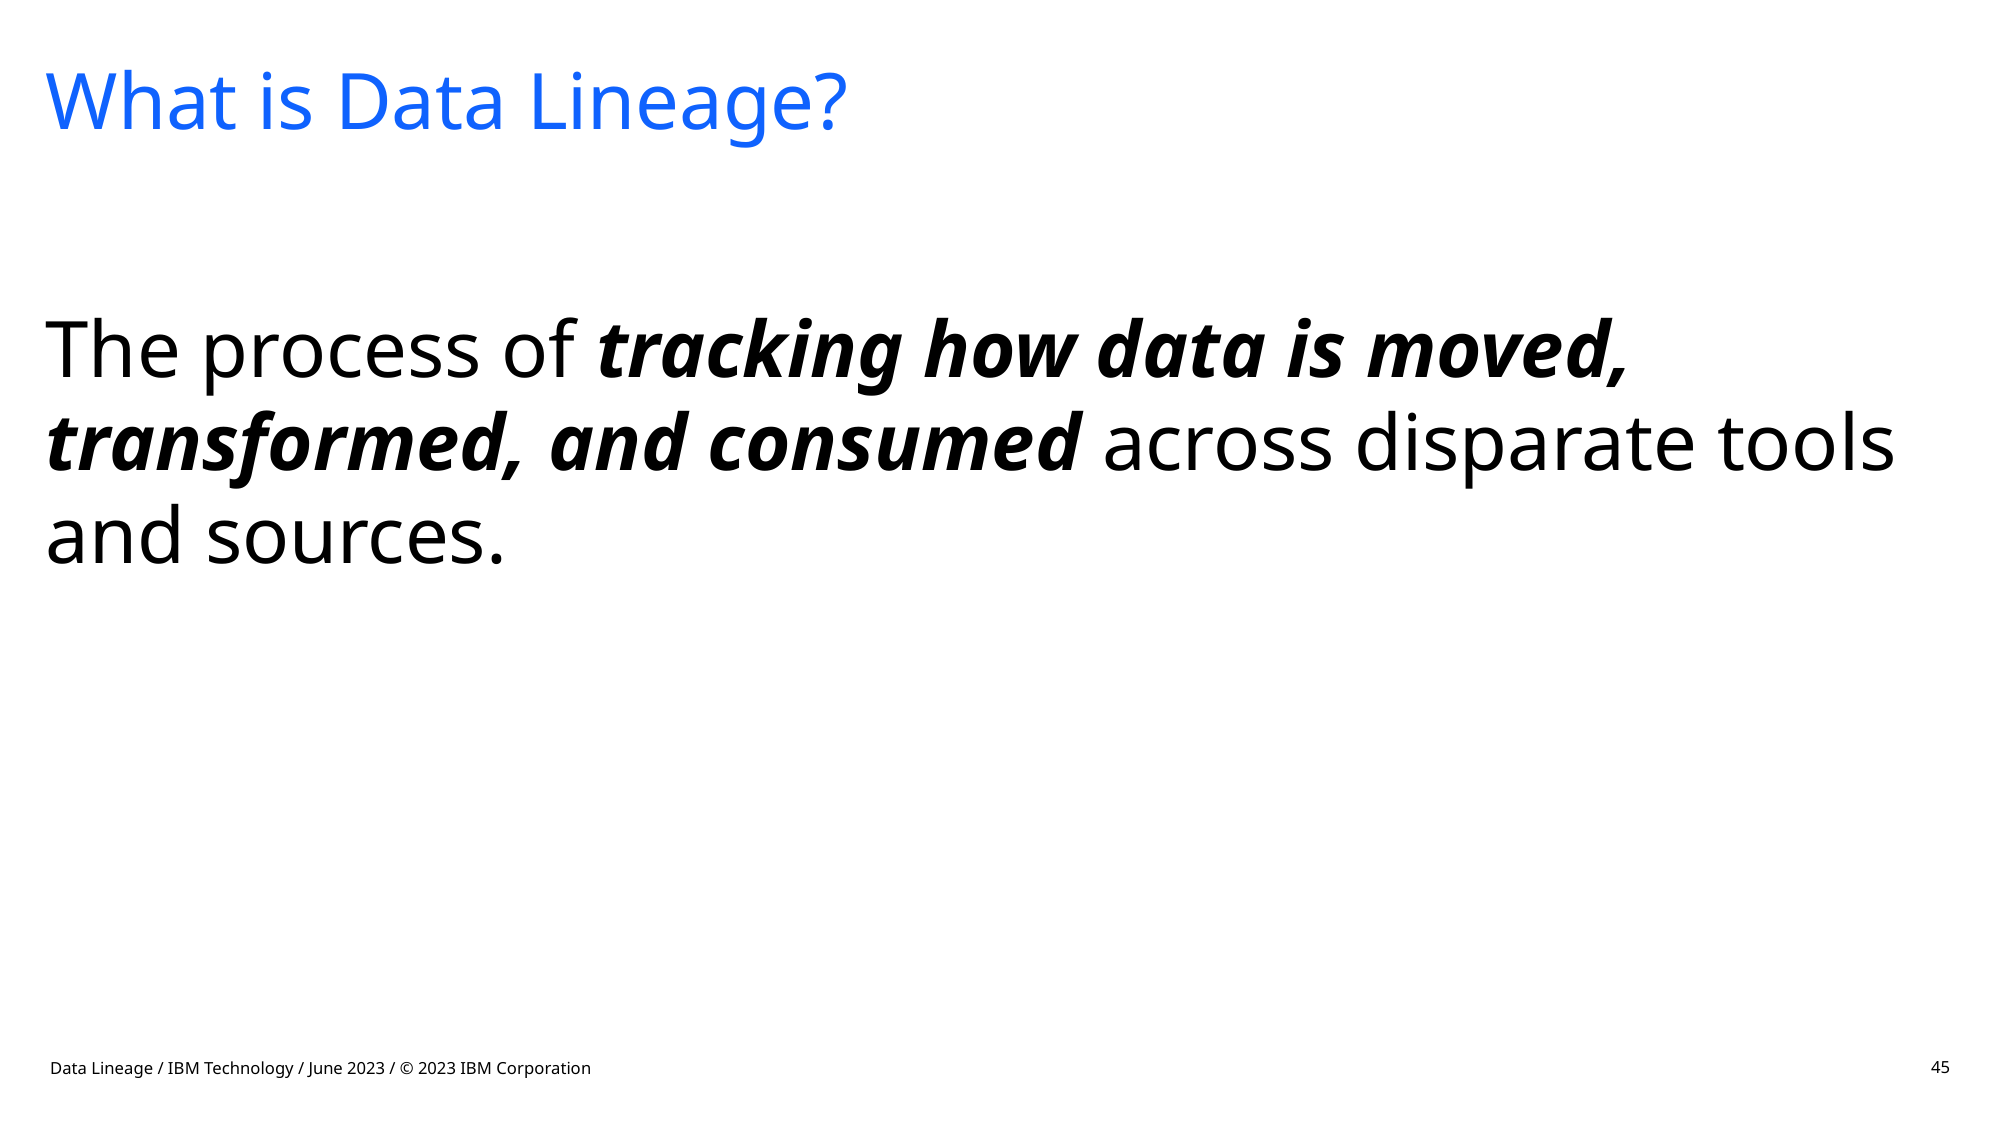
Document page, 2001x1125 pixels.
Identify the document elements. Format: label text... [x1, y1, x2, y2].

footer Data Lineage / IBM Technology / June 2023 / © 2023 IBM Corporation [50, 1050, 950, 1087]
text_box What is Data Lineage? The process of tracking how data is moved, transformed, and consumed across disparate tools and sources. [31, 43, 1950, 984]
slide_number 45 [1550, 1050, 1950, 1087]
